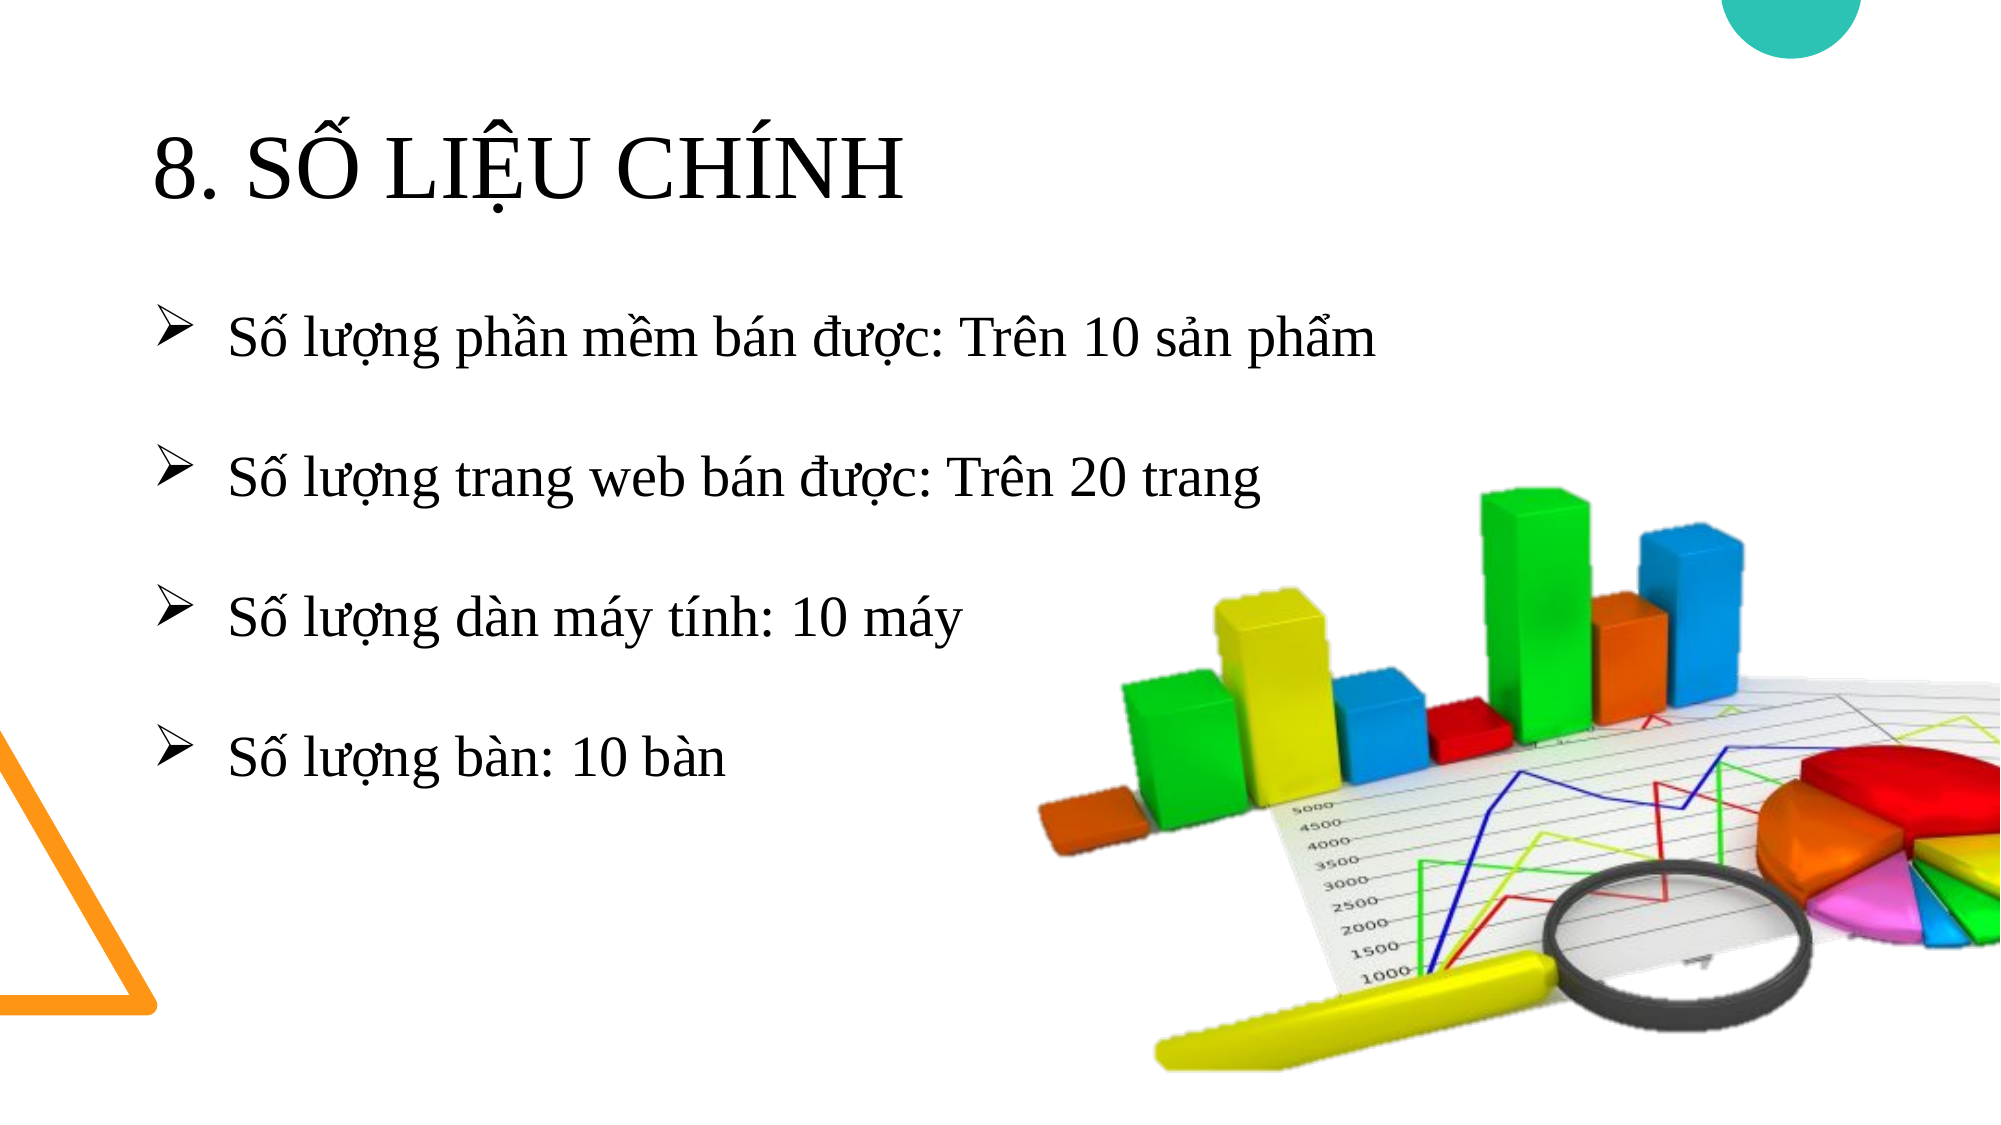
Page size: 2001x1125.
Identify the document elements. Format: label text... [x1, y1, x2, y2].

picture [963, 418, 2000, 1125]
title 8. SỐ LIỆU CHÍNH [137, 59, 1863, 278]
text_box Số lượng phần mềm bán được: Trên 10 sản phẩm Số lượng trang web bán được: Trên 20 trang Số lượng dàn máy tính: 10 máy Số lượng bàn: 10 bàn [137, 290, 1469, 796]
